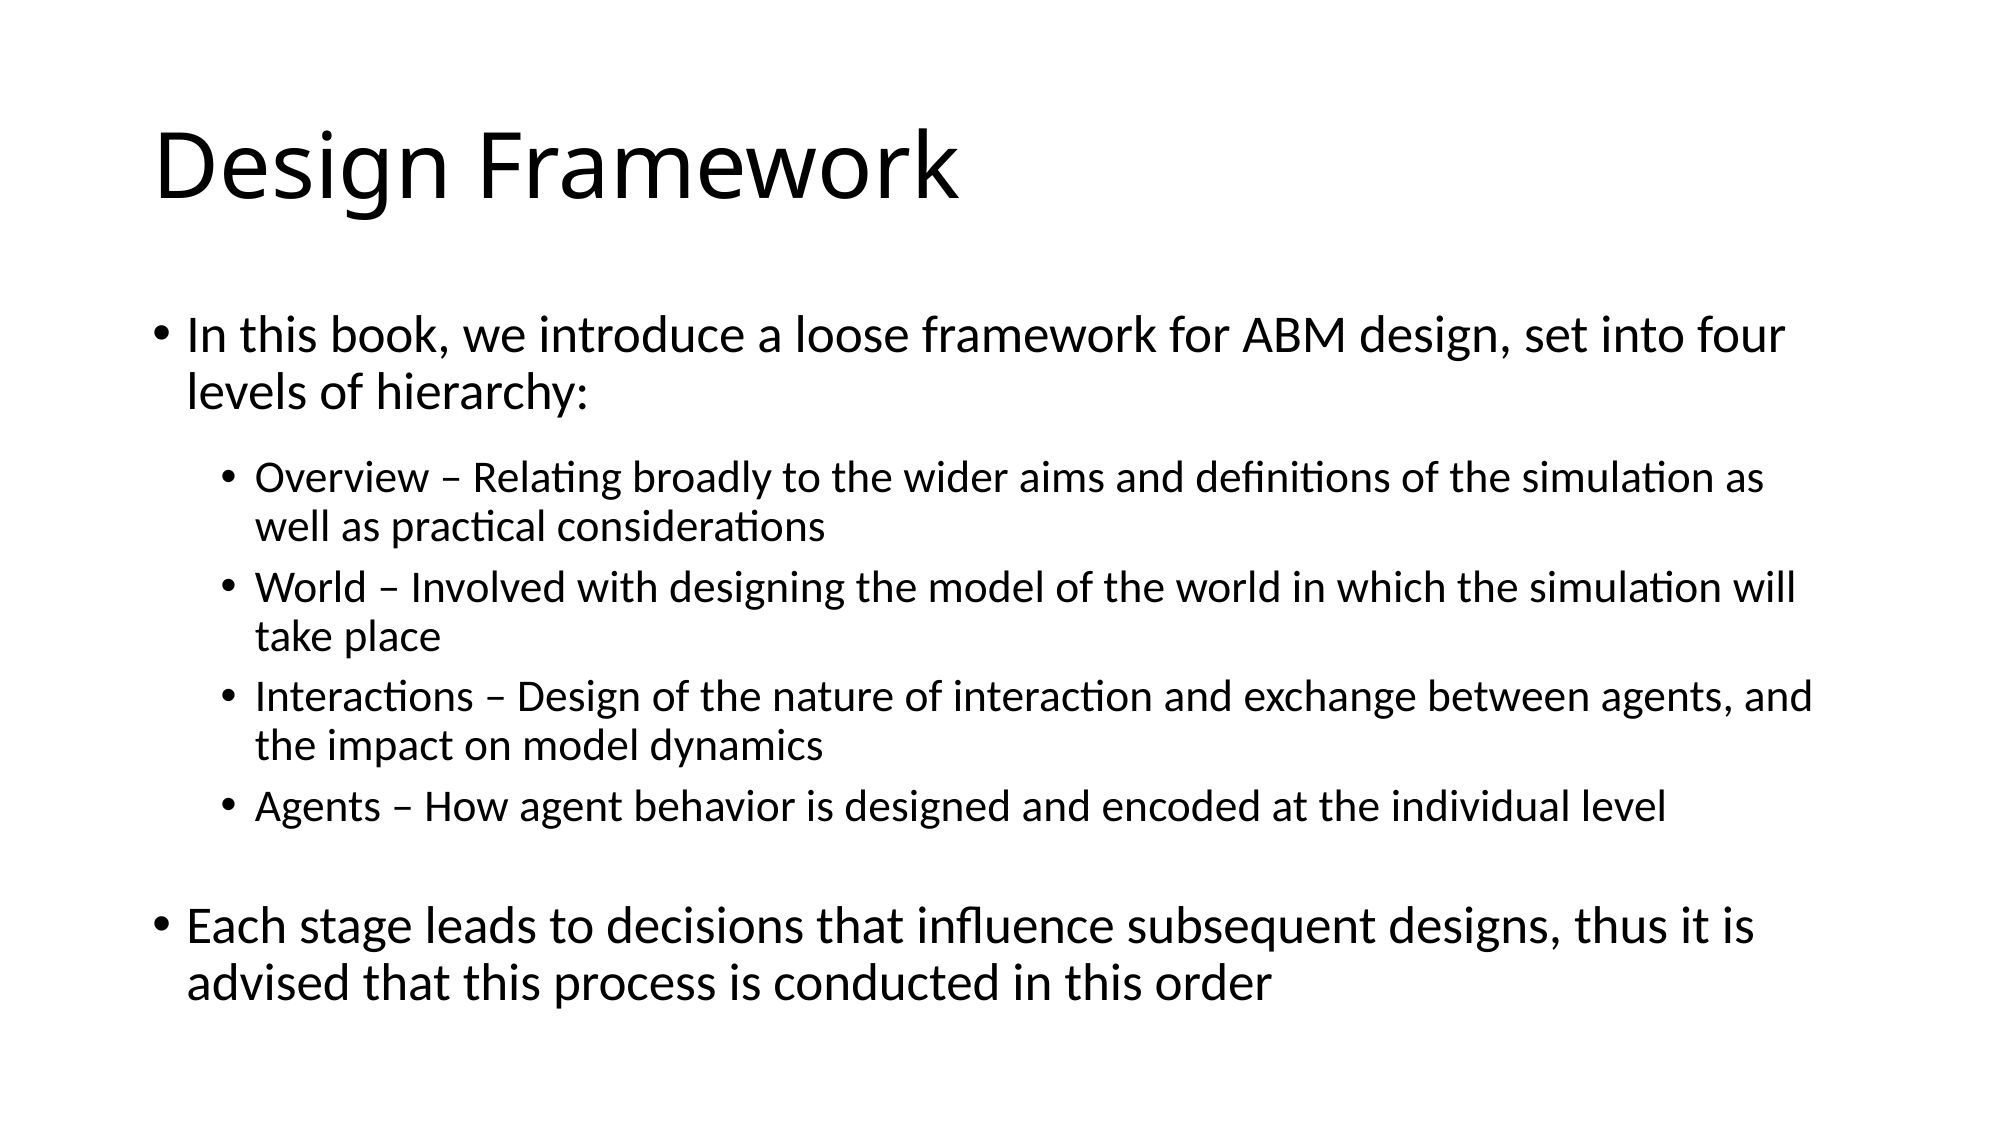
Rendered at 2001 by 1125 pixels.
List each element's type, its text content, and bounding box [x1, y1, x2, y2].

title Design Framework [137, 59, 1863, 278]
list In this book, we introduce a loose framework for ABM design, set into four levels of hierarchy: Overview – Relating broadly to the wider aims and definitions of the simulation as well as practical considerations World – Involved with designing the model of the world in which the simulation will take place Interactions – Design of the nature of interaction and exchange between agents, and the impact on model dynamics Agents – How agent behavior is designed and encoded at the individual level Each stage leads to decisions that influence subsequent designs, thus it is advised that this process is conducted in this order [137, 299, 1863, 1027]
